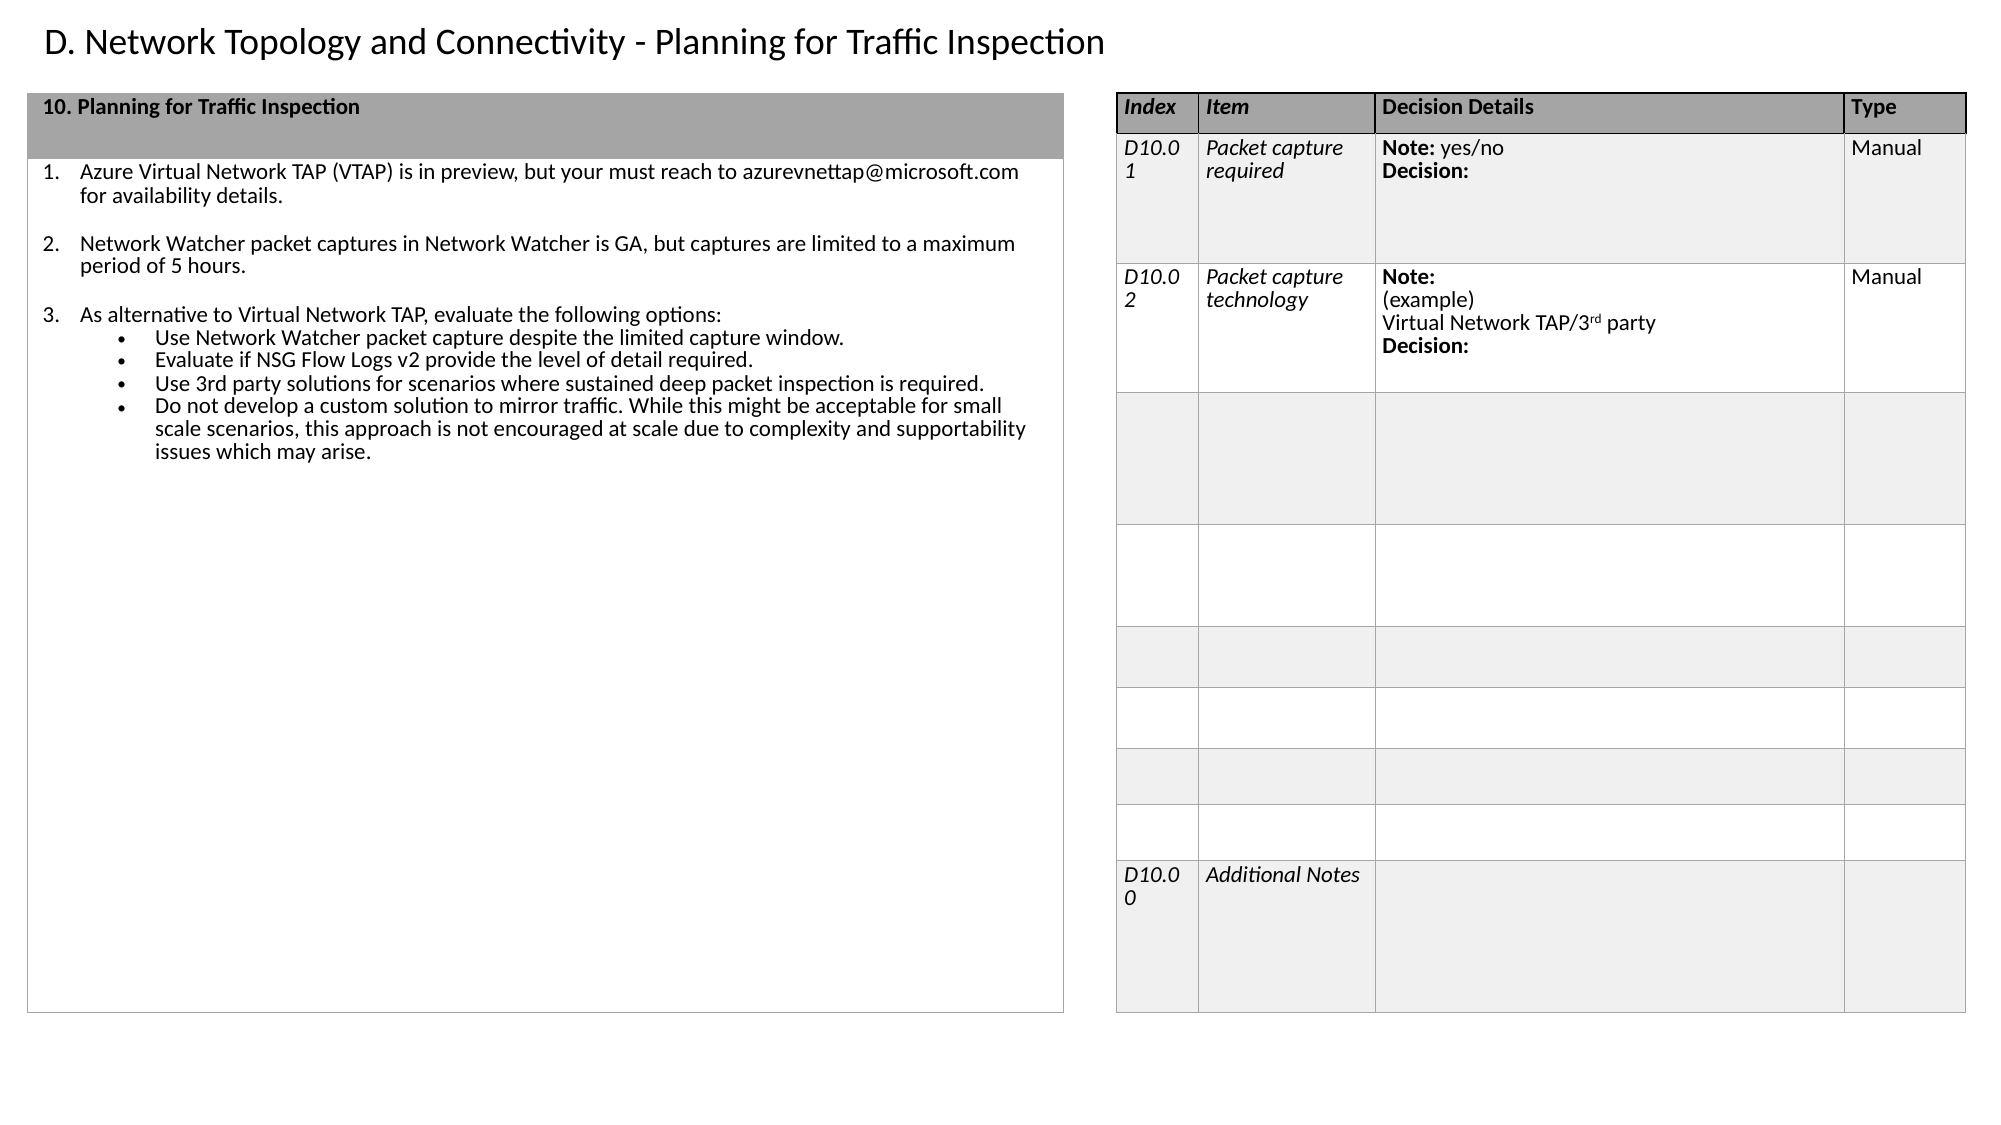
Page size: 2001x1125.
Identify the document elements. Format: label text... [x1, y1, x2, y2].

table_cell [1199, 805, 1375, 860]
table_header Decision Details [1376, 94, 1843, 133]
table_header Index [1118, 94, 1198, 133]
table_cell [1845, 688, 1965, 748]
table_cell [1845, 525, 1965, 626]
table_cell [1117, 525, 1198, 626]
table_cell Note: yes/no Decision: [1376, 134, 1844, 263]
table_cell D10.02 [1117, 264, 1198, 392]
table_cell [1376, 749, 1844, 804]
table_cell [1376, 627, 1844, 687]
table_cell Manual [1845, 134, 1965, 263]
table_cell [1845, 861, 1965, 1012]
table_cell Azure Virtual Network TAP (VTAP) is in preview, but your must reach to azurevnettap@microsoft.com for availability details. Network Watcher packet captures in Network Watcher is GA, but captures are limited to a maximum period of 5 hours. As alternative to Virtual Network TAP, evaluate the following options: Use Network Watcher packet capture despite the limited capture window. Evaluate if NSG Flow Logs v2 provide the level of detail required. Use 3rd party solutions for scenarios where sustained deep packet inspection is required. Do not develop a custom solution to mirror traffic. While this might be acceptable for small scale scenarios, this approach is not encouraged at scale due to complexity and supportability issues which may arise. [28, 159, 1063, 1012]
table_cell [1117, 627, 1198, 687]
table_cell [1376, 525, 1844, 626]
table_cell [1376, 861, 1844, 1012]
table_cell [1117, 749, 1198, 804]
table_cell [1845, 749, 1965, 804]
table_cell Note: (example) Virtual Network TAP/3rd party Decision: [1376, 264, 1844, 392]
table_cell [1376, 688, 1844, 748]
table_cell [1376, 393, 1844, 524]
table_cell [1117, 393, 1198, 524]
table_cell D10.01 [1117, 134, 1198, 263]
table_cell [1376, 805, 1844, 860]
table_header 10. Planning for Traffic Inspection [28, 94, 1063, 158]
table_cell [1845, 805, 1965, 860]
table_cell [1199, 393, 1375, 524]
table_cell [1199, 525, 1375, 626]
title D. Network Topology and Connectivity - Planning for Traffic Inspection [29, 9, 1373, 213]
table_cell [1845, 393, 1965, 524]
table_cell Packet capture technology [1199, 264, 1375, 392]
table_cell Manual [1845, 264, 1965, 392]
table_cell D10.00 [1117, 861, 1198, 1012]
table_cell [1199, 627, 1375, 687]
table_header Type [1845, 94, 1965, 133]
table_cell [1199, 688, 1375, 748]
table_cell Additional Notes [1199, 861, 1375, 1012]
table_cell [1845, 627, 1965, 687]
table_cell [1117, 688, 1198, 748]
table_cell [1199, 749, 1375, 804]
table_cell [1117, 805, 1198, 860]
table_cell Packet capture required [1199, 134, 1375, 263]
table_header Item [1199, 94, 1374, 133]
